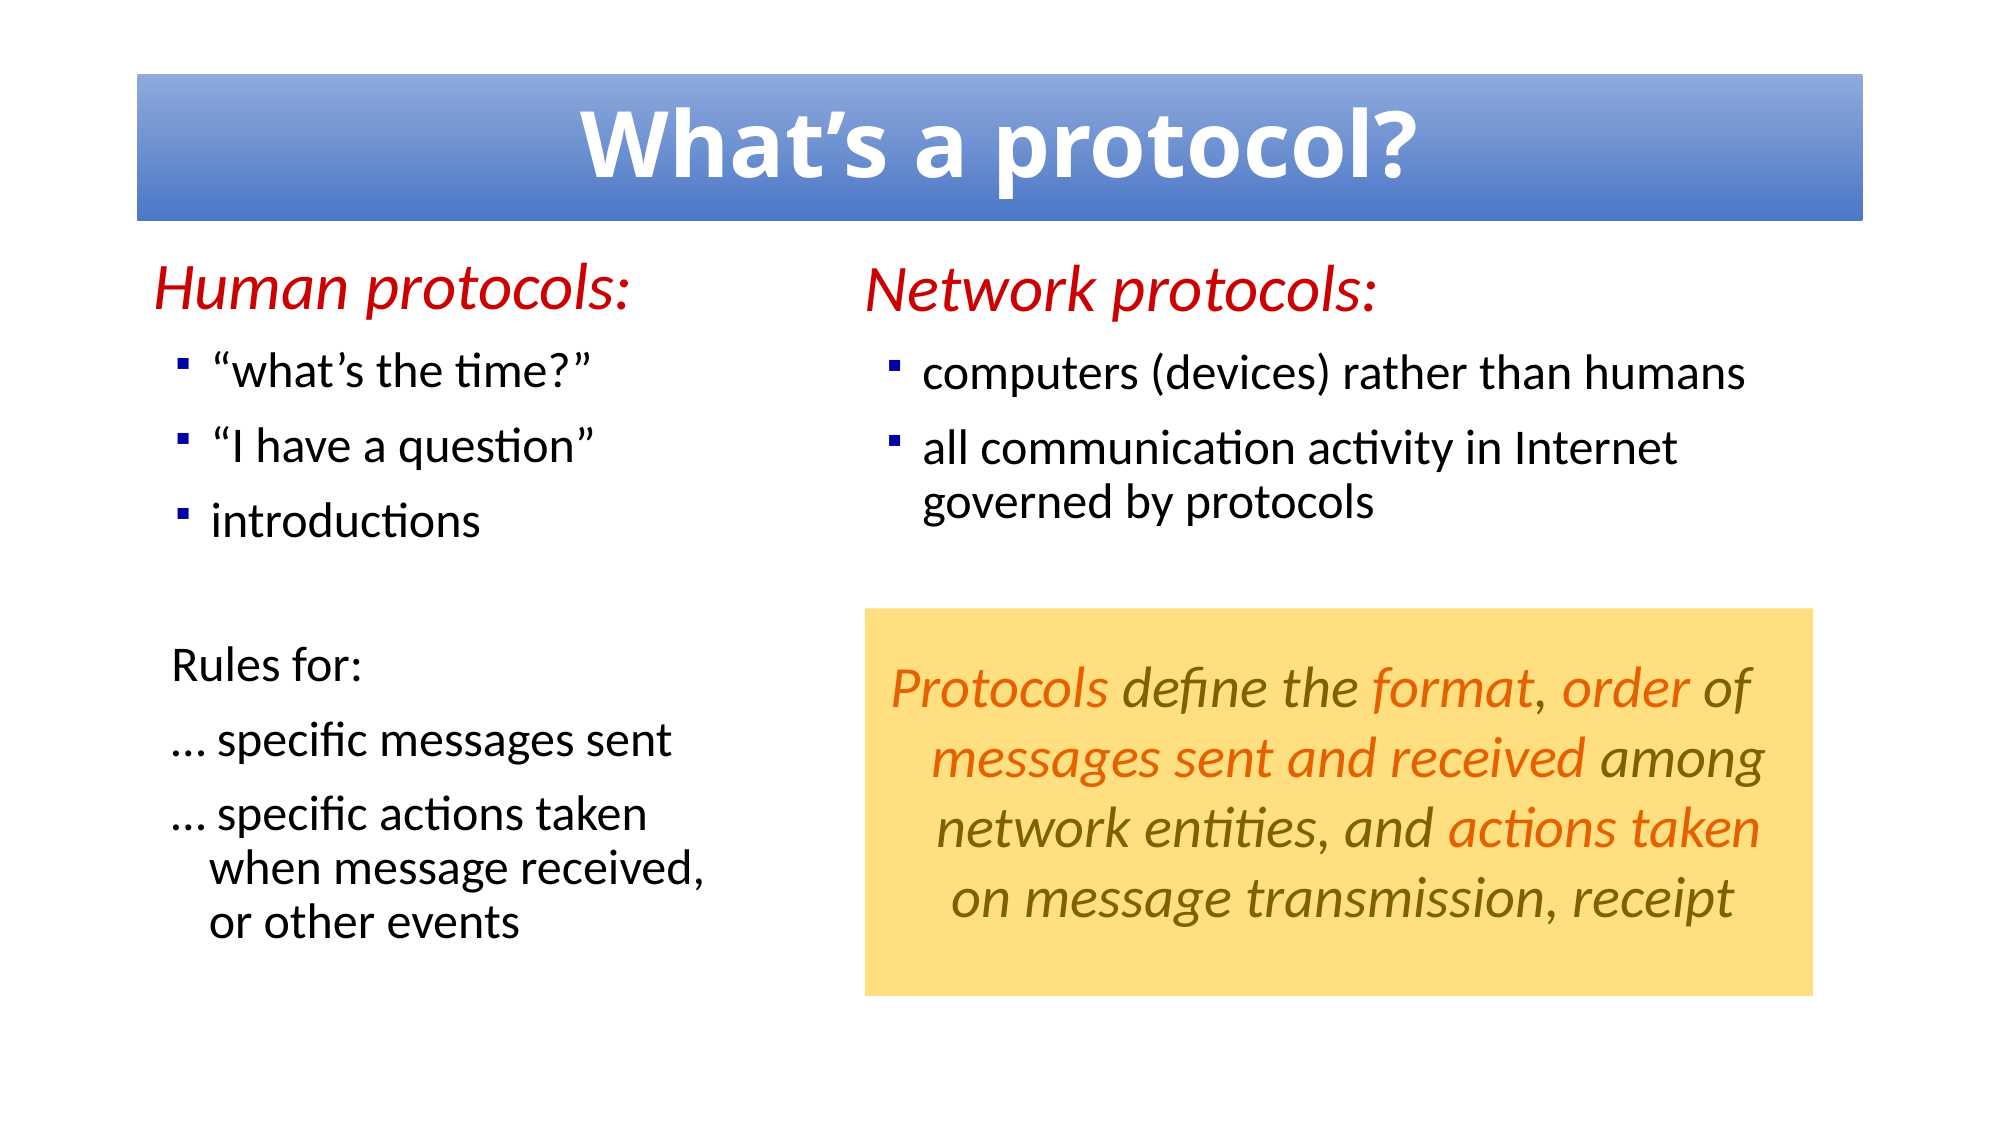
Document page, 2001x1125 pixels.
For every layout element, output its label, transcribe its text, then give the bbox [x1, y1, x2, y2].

text_box Network protocols: computers (devices) rather than humans all communication activity in Internet governed by protocols [850, 246, 1799, 672]
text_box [851, 608, 1814, 1030]
title What’s a protocol? [137, 74, 1863, 221]
text_box Rules for: … specific messages sent … specific actions taken when message received, or other events [156, 630, 744, 970]
text_box Human protocols: “what’s the time?” “I have a question” introductions [138, 244, 726, 1007]
